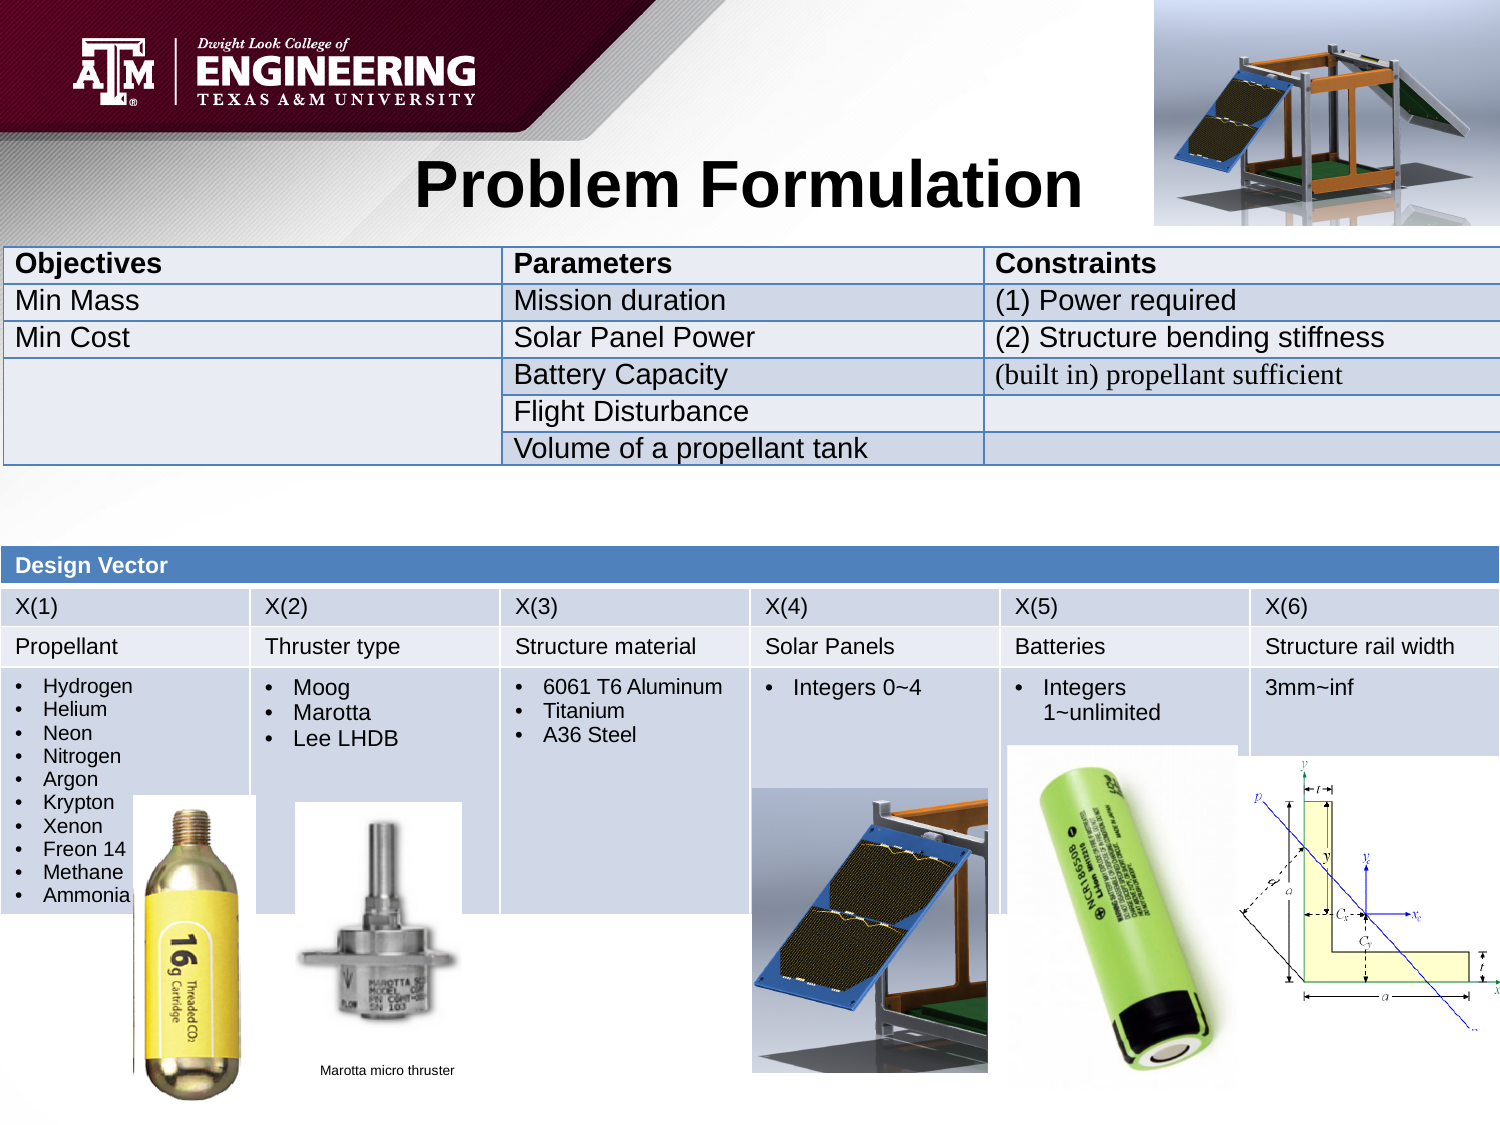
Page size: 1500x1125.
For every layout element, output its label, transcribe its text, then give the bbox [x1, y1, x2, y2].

table_cell Min Mass [4, 285, 501, 320]
table_cell Flight Disturbance [503, 396, 983, 431]
table_header Objectives [4, 248, 501, 283]
title Problem Formulation [75, 114, 1425, 246]
table_cell Min Cost [4, 322, 501, 357]
text_box Marotta micro thruster [305, 1055, 472, 1090]
table_cell [4, 359, 501, 464]
table_cell Moog Marotta Lee LHDB [251, 668, 499, 914]
table_cell X(5) [1001, 589, 1249, 626]
picture [0, 0, 1500, 545]
table_cell Structure rail width [1251, 627, 1499, 666]
table_cell Solar Panels [751, 627, 999, 666]
table_cell Mission duration [503, 285, 983, 320]
table_cell Solar Panel Power [503, 322, 983, 357]
picture [0, 746, 1500, 1125]
table_cell (built in) propellant sufficient [985, 359, 1500, 394]
table_cell Batteries [1001, 627, 1249, 666]
table_cell Integers 1~unlimited [1001, 668, 1249, 800]
table_cell [985, 396, 1500, 431]
table_header Parameters [503, 248, 983, 283]
table_cell (2) Structure bending stiffness [985, 322, 1500, 357]
table_header Design Vector [1, 546, 1499, 583]
table_cell Battery Capacity [503, 359, 983, 394]
table_cell Propellant [1, 627, 249, 666]
table_cell (1) Power required [985, 285, 1500, 320]
table_cell X(3) [501, 589, 749, 626]
table_cell X(4) [751, 589, 999, 626]
table_cell 3mm~inf [1251, 668, 1499, 755]
table_cell Volume of a propellant tank [503, 433, 983, 464]
table_cell Thruster type [251, 627, 499, 666]
table_cell X(2) [251, 589, 499, 626]
table_cell Structure material [501, 627, 749, 666]
table_cell [985, 433, 1500, 464]
table_cell X(6) [1251, 589, 1499, 626]
table_cell X(1) [1, 589, 249, 626]
table_cell Hydrogen Helium Neon Nitrogen Argon Krypton Xenon Freon 14 Methane Ammonia [1, 668, 249, 914]
table_cell 6061 T6 Aluminum Titanium A36 Steel [501, 668, 749, 914]
table_header Constraints [985, 248, 1500, 283]
table_cell Integers 0~4 [751, 668, 999, 800]
